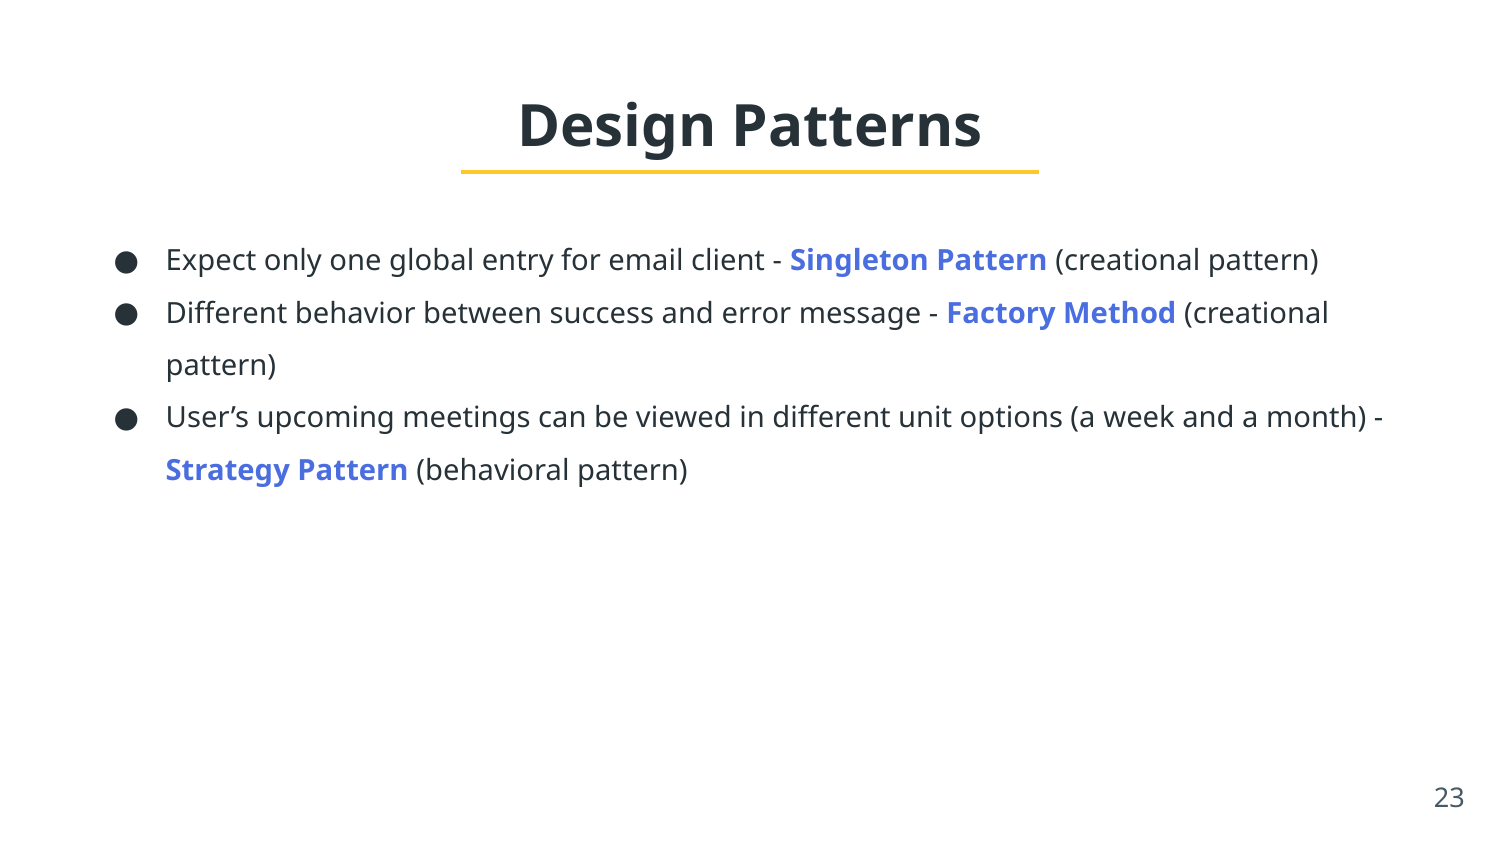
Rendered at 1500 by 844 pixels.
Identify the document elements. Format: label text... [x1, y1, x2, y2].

slide_number ‹#› [1389, 764, 1480, 830]
title Design Patterns [51, 72, 1449, 167]
text_box Expect only one global entry for email client - Singleton Pattern (creational pattern) Different behavior between success and error message - Factory Method (creational pattern) User’s upcoming meetings can be viewed in different unit options (a week and a month) - Strategy Pattern (behavioral pattern) [75, 208, 1404, 502]
